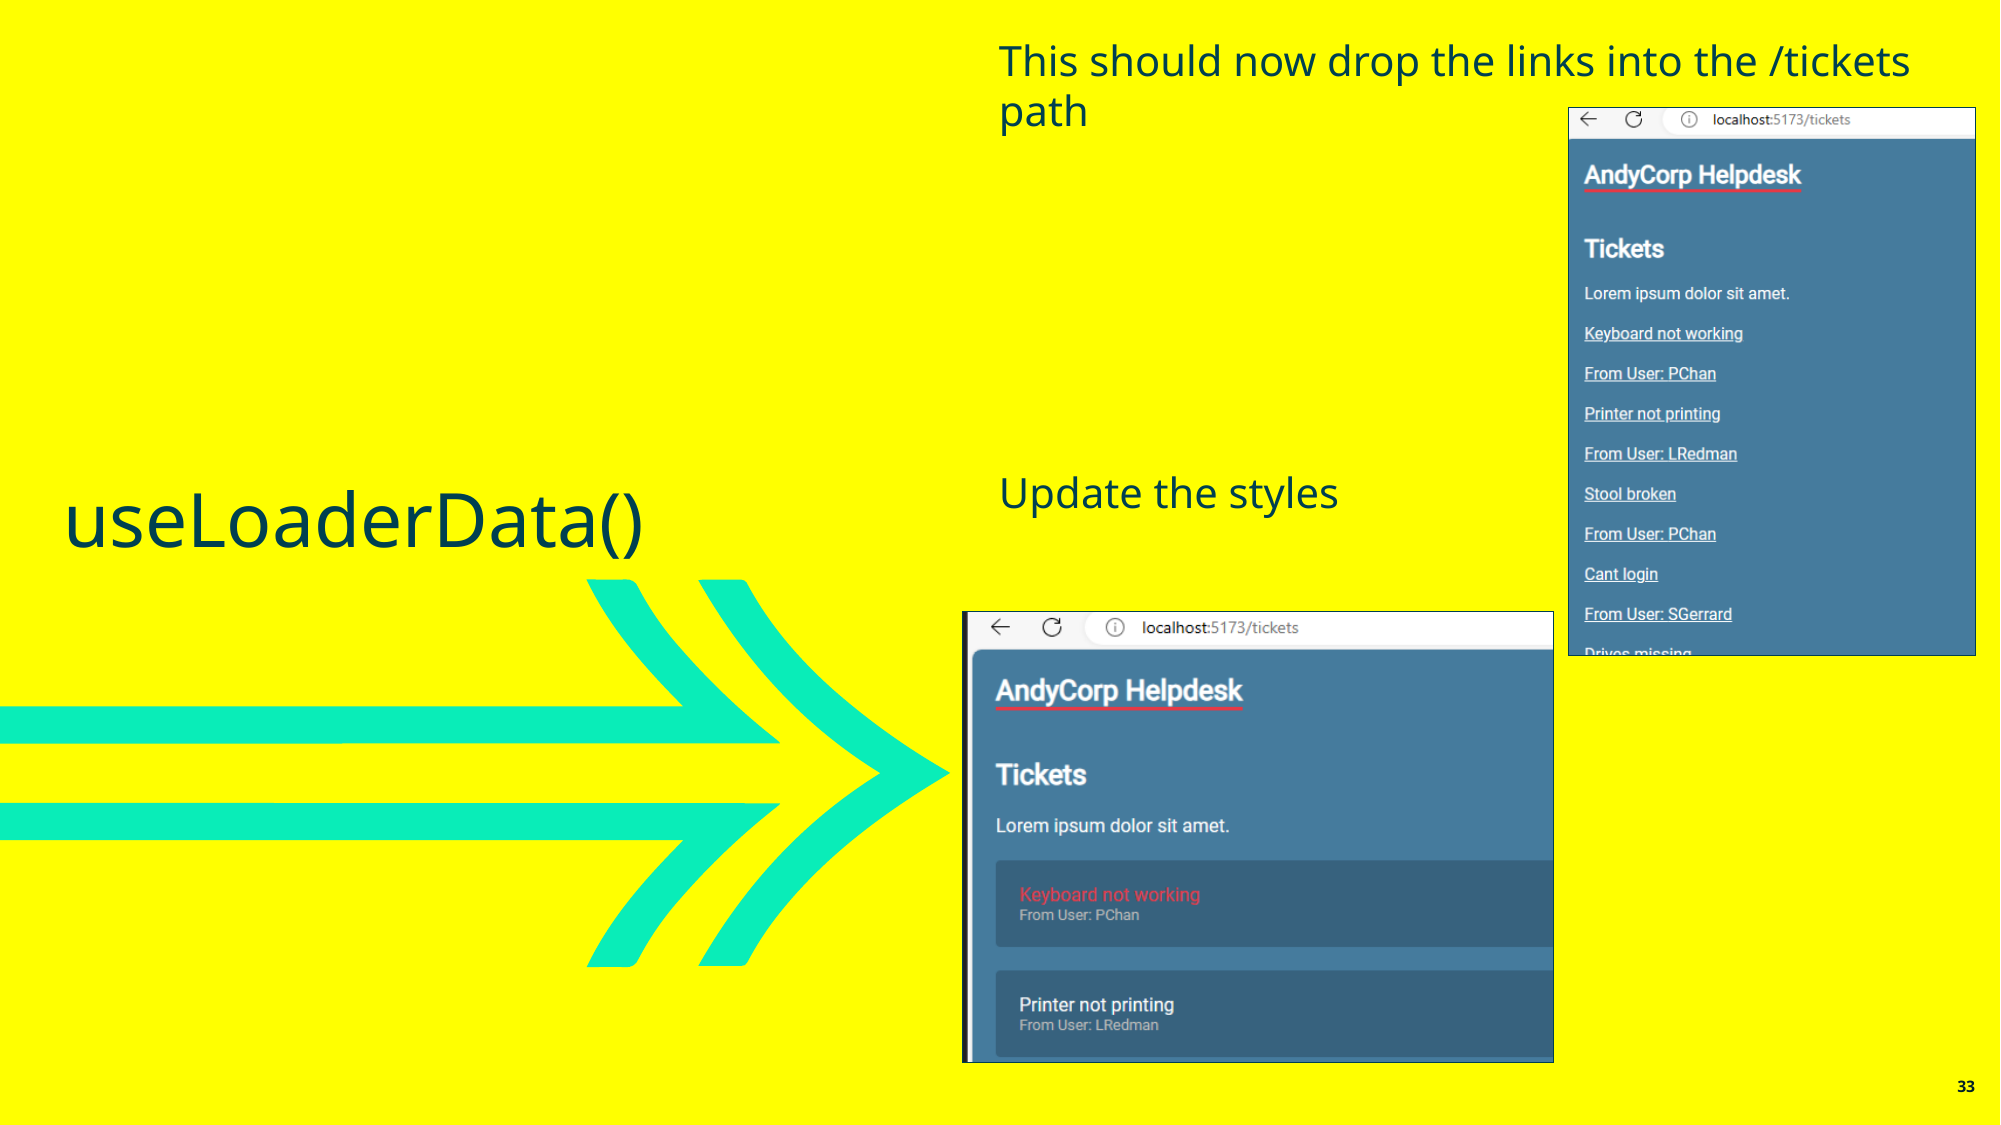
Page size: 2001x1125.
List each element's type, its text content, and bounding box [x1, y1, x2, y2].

slide_number 33 [1846, 1068, 1976, 1098]
list This should now drop the links into the /tickets path Update the styles [998, 35, 1937, 345]
list useLoaderData() [63, 83, 749, 563]
picture [1570, 109, 1974, 654]
picture [964, 613, 1552, 1061]
